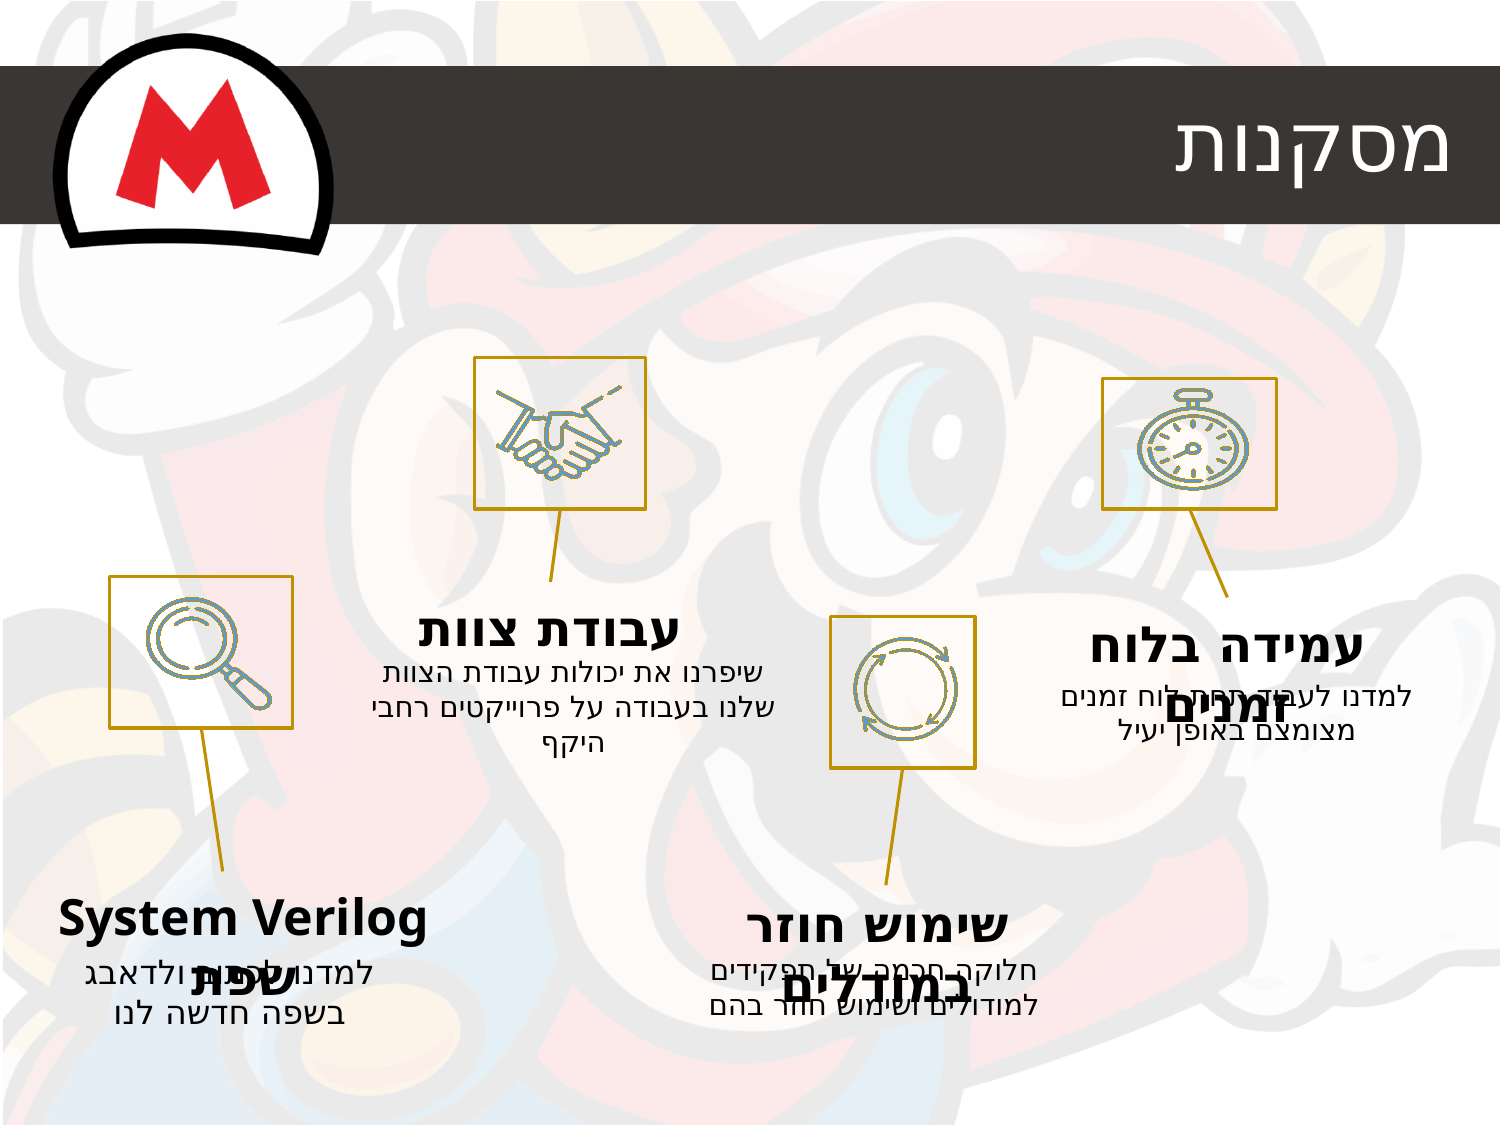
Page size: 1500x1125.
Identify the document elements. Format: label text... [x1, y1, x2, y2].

text_box [830, 616, 976, 768]
text_box עמידה בלוח זמנים [1020, 597, 1435, 686]
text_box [550, 508, 561, 582]
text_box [201, 727, 223, 872]
text_box [474, 357, 646, 509]
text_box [853, 637, 958, 741]
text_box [495, 385, 622, 481]
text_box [141, 597, 274, 711]
title מסקנות [356, 98, 1471, 191]
text_box למדנו לכתוב ולדאבג בשפה חדשה לנו [22, 959, 438, 1067]
text_box System Verilog שפת [0, 870, 496, 959]
text_box עבודת צוות [343, 581, 758, 670]
text_box [109, 576, 293, 728]
picture [2, 1, 1500, 1125]
text_box שימוש חוזר במודלים [648, 877, 1106, 966]
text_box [1189, 509, 1228, 598]
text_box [1122, 388, 1256, 491]
text_box [1102, 378, 1277, 509]
text_box למדנו לעבוד תחת לוח זמנים מצומצם באופן יעיל [1029, 661, 1445, 792]
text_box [885, 768, 903, 886]
text_box שיפרנו את יכולות עבודת הצוות שלנו בעבודה על פרוייקטים רחבי היקף [349, 638, 798, 769]
text_box חלוקה חכמה של תפקידים למודולים ושימוש חוזר בהם [666, 966, 1082, 1067]
